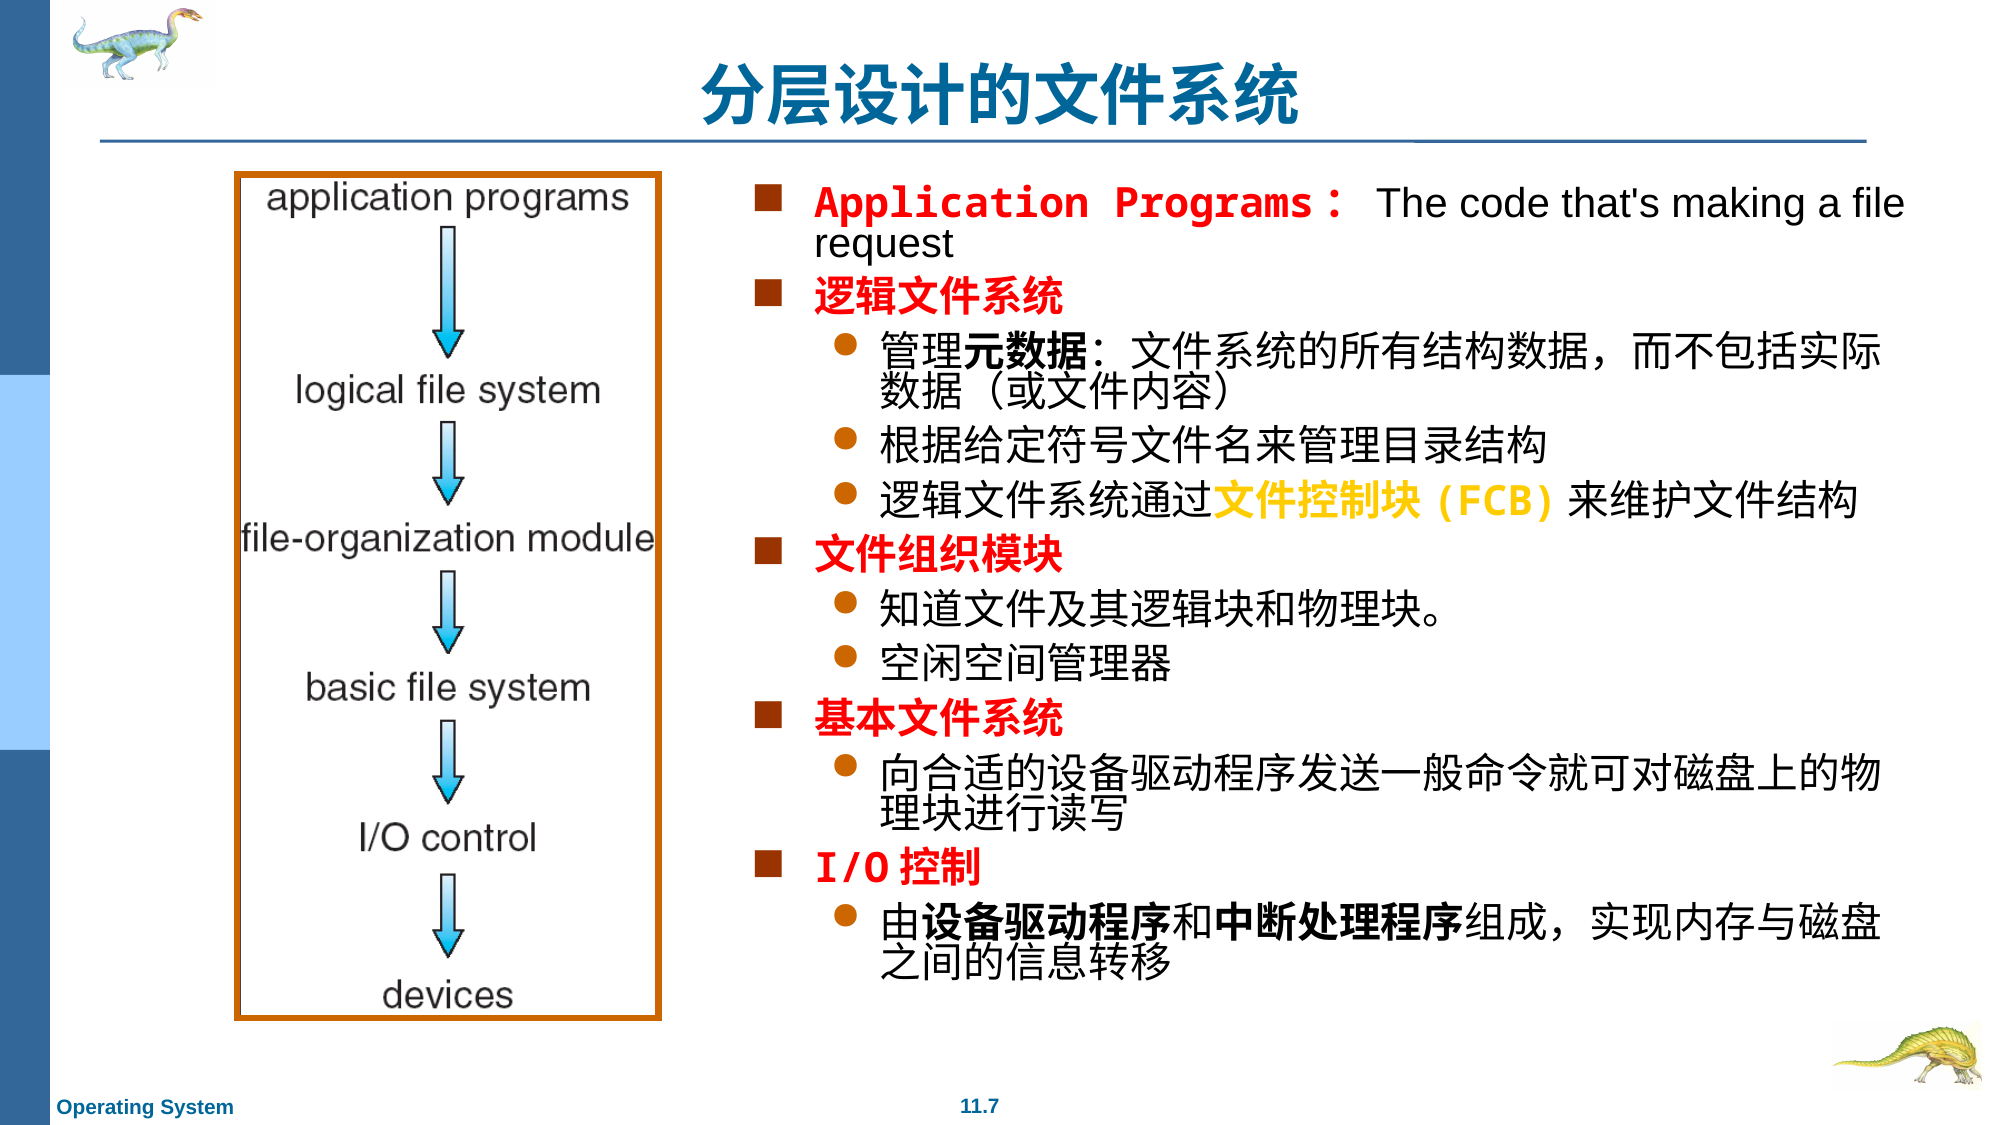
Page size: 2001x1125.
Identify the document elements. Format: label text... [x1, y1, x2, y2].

picture [1831, 1020, 1982, 1090]
list Application Programs：The code that's making a file request 逻辑文件系统 管理元数据：文件系统的所有结构数据，而不包括实际数据（或文件内容） 根据给定符号文件名来管理目录结构 逻辑文件系统通过文件控制块(FCB)来维护文件结构 文件组织模块 知道文件及其逻辑块和物理块。 空闲空间管理器 基本文件系统 向合适的设备驱动程序发送一般命令就可对磁盘上的物理块进行读写 I/O控制 由设备驱动程序和中断处理程序组成，实现内存与磁盘之间的信息转移 [742, 177, 1924, 1070]
picture [62, 0, 217, 88]
title 分层设计的文件系统 [99, 45, 1900, 141]
picture [239, 177, 656, 1016]
